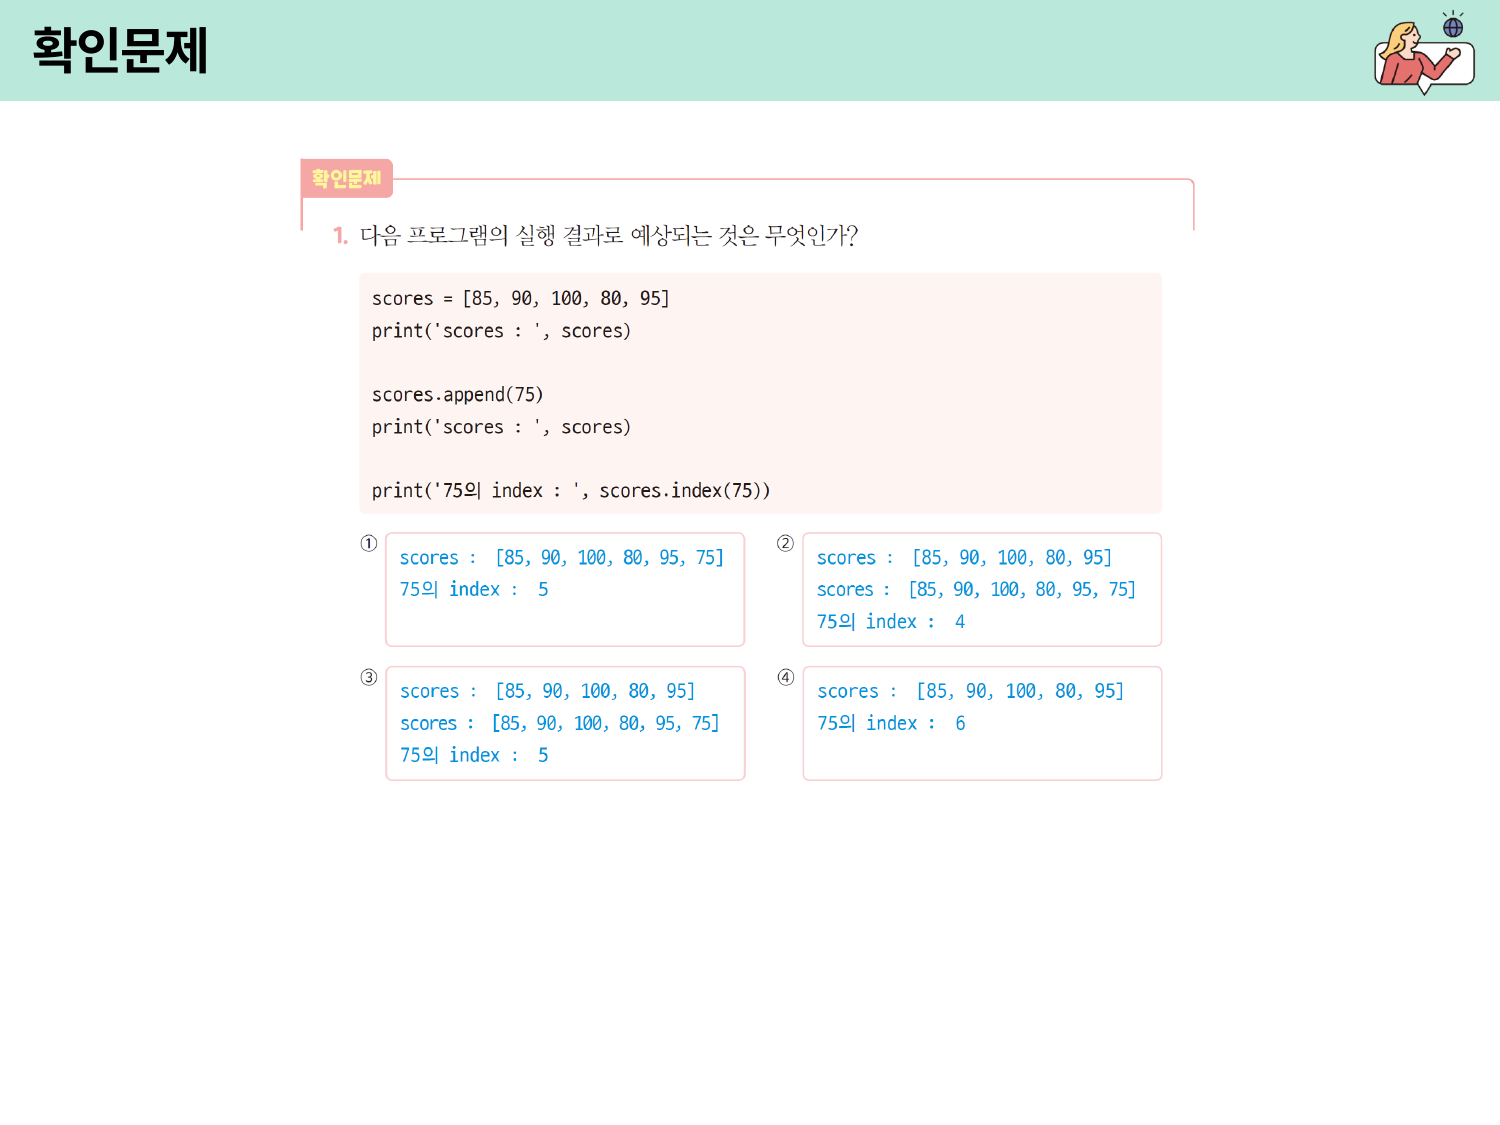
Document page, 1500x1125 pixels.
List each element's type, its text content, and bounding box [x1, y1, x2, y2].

picture [1359, 0, 1500, 97]
title 확인문제 [17, 10, 1295, 89]
picture [296, 148, 1204, 799]
